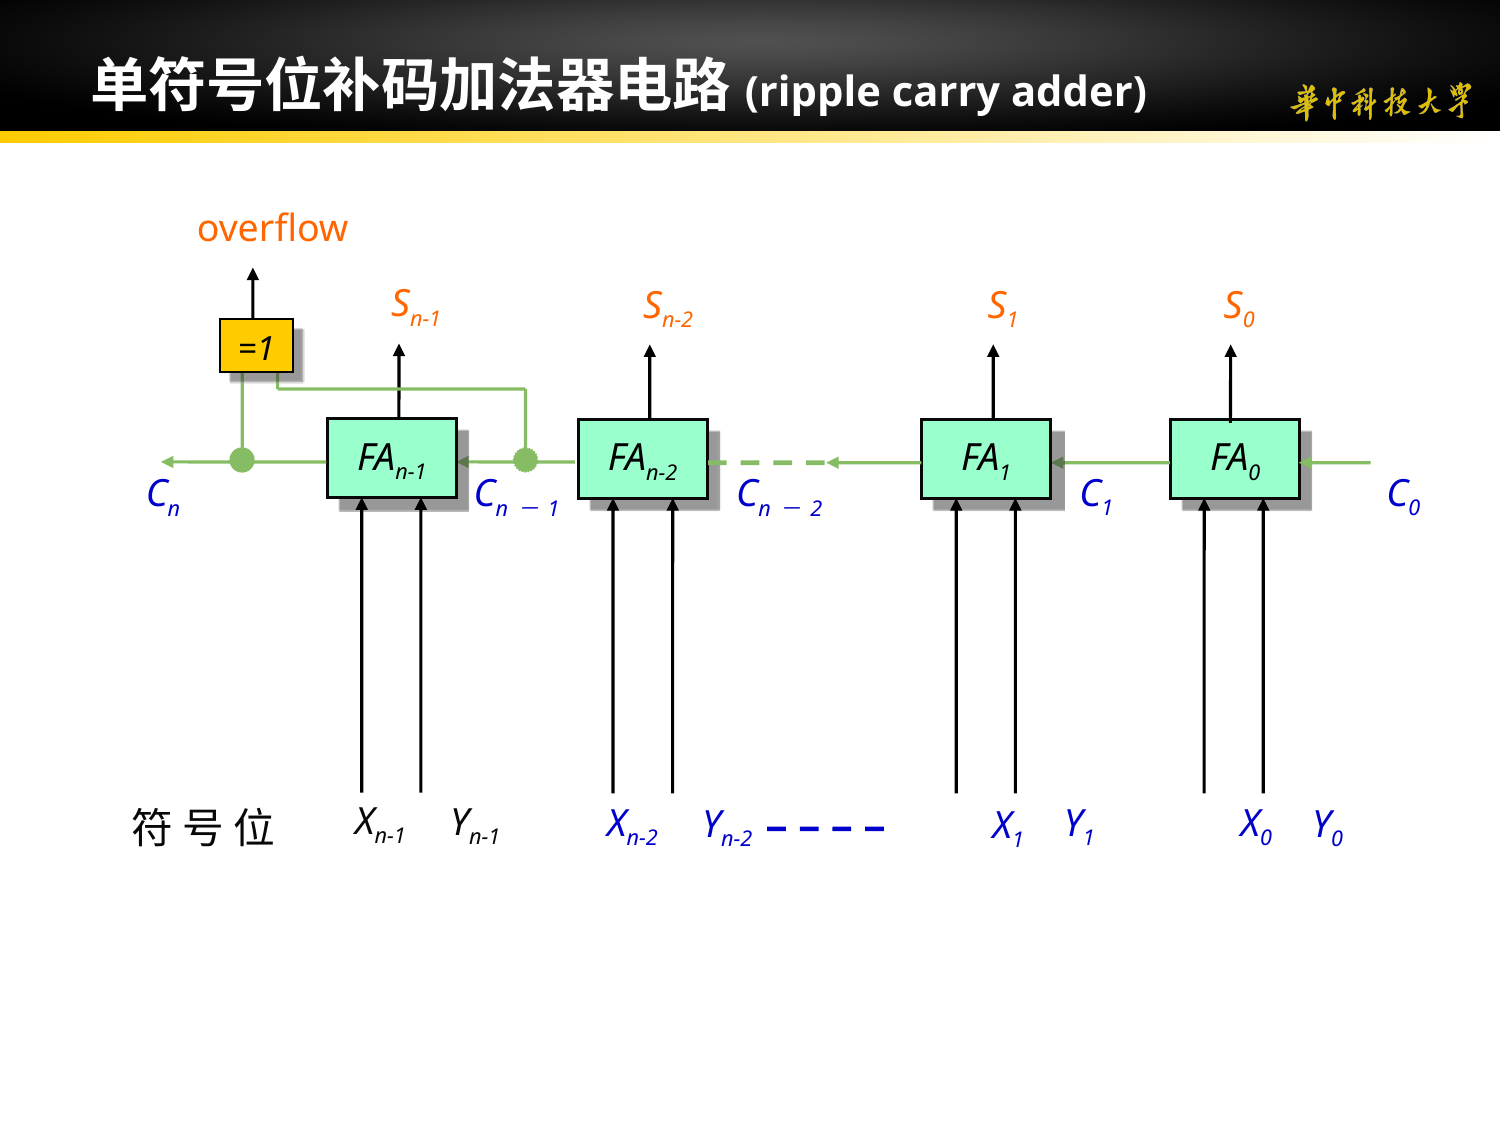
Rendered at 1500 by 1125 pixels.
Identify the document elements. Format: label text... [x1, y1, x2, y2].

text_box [577, 273, 705, 853]
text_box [707, 273, 1110, 854]
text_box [1110, 273, 1436, 853]
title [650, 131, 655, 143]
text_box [159, 196, 538, 473]
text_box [76, 271, 576, 851]
title 单符号位补码加法器电路(ripple carry adder) [74, 34, 1426, 131]
text_box =1 [738, 131, 744, 143]
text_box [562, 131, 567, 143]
picture [0, 0, 1500, 131]
